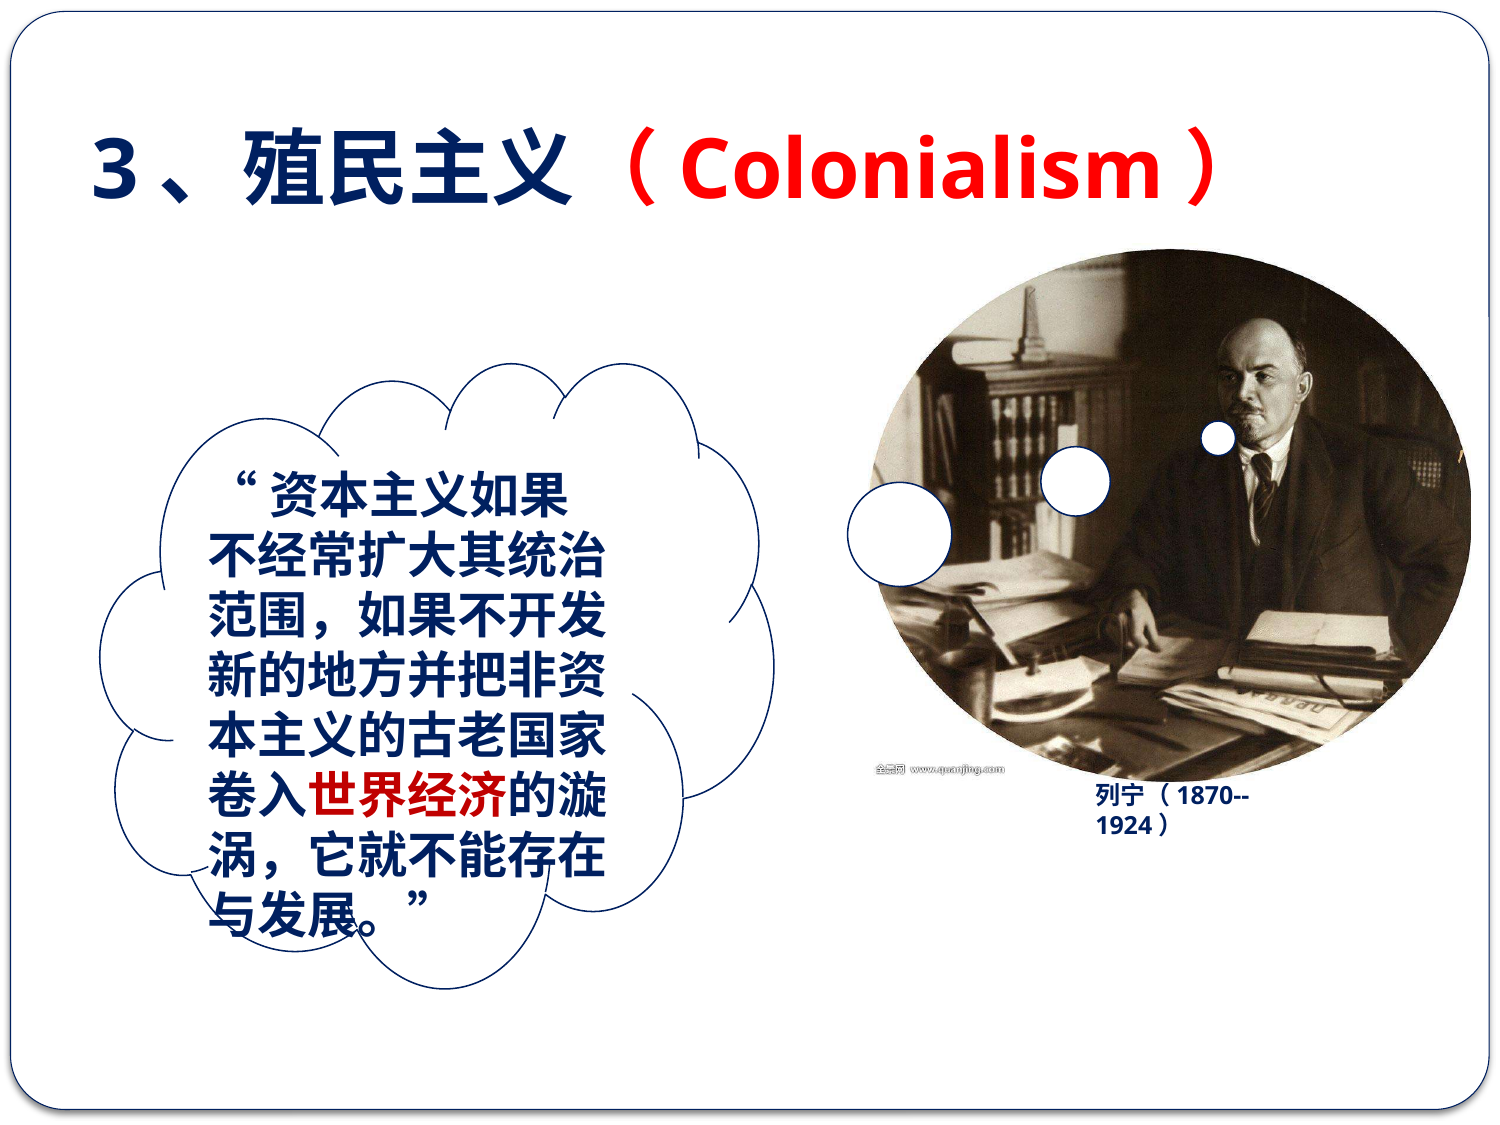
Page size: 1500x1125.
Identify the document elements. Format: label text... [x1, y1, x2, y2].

title 3、殖民主义（Colonialism） [76, 42, 1402, 231]
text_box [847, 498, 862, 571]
text_box “资本主义如果不经常扩大其统治范围，如果不开发新的地方并把非资本主义的古老国家卷入世界经济的漩涡，它就不能存在与发展。” [99, 363, 774, 989]
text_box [867, 243, 1471, 833]
